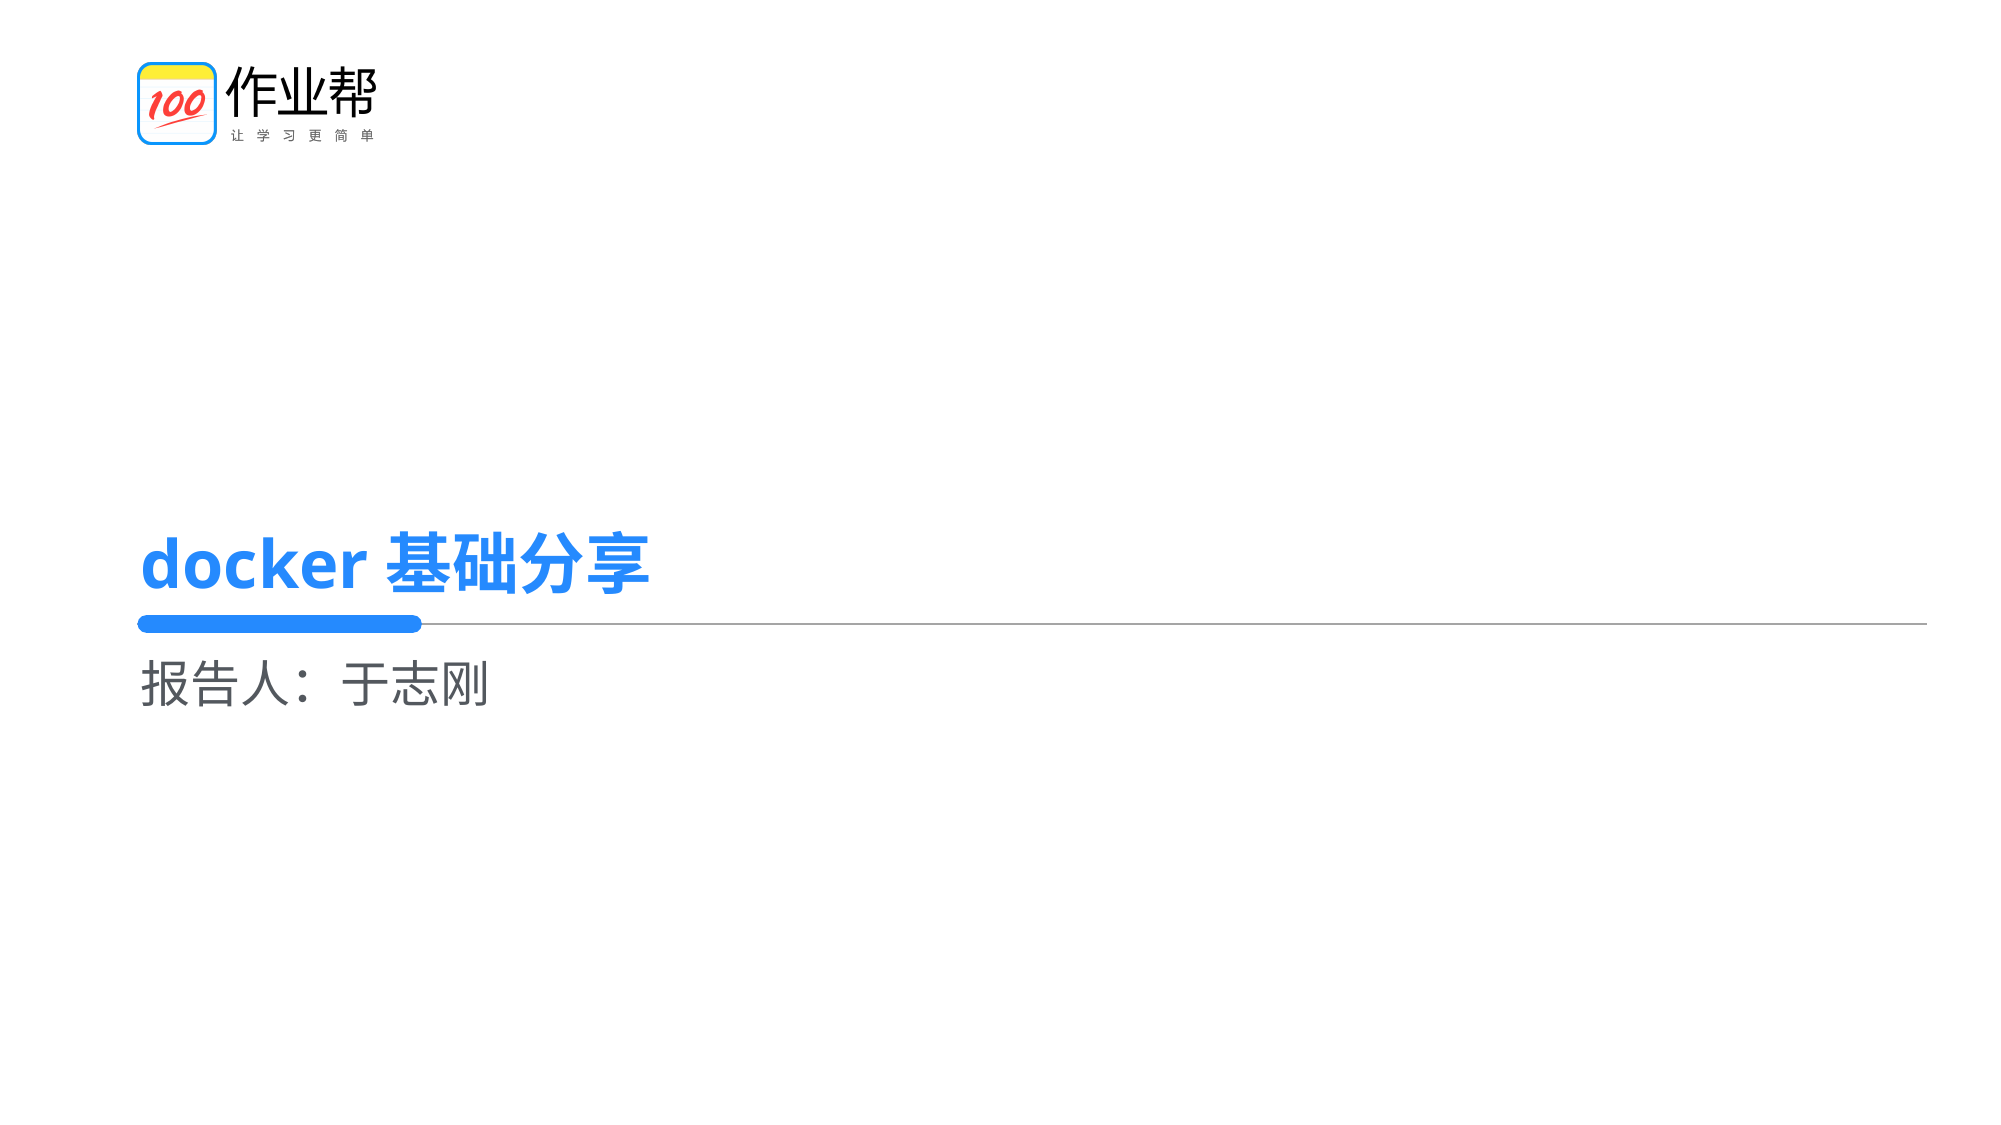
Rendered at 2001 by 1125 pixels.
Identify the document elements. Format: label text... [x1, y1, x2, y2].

title docker基础分享 [125, 488, 1085, 611]
subtitle 报告人：于志刚 [125, 651, 1626, 739]
picture [137, 62, 376, 145]
